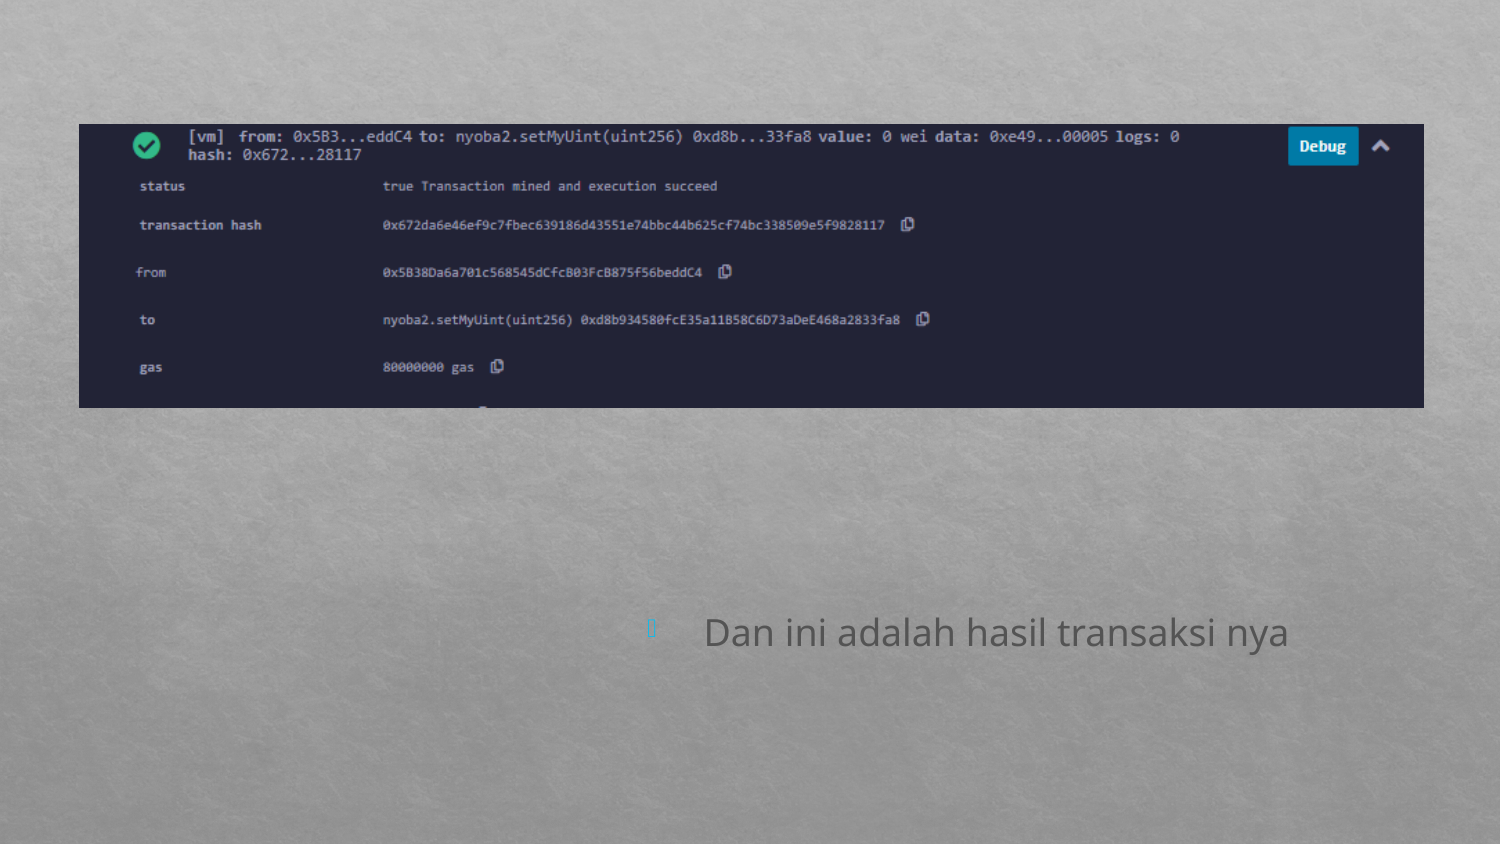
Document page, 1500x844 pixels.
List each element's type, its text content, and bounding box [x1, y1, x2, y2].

picture [78, 124, 1424, 408]
text_box Dan ini adalah hasil transaksi nya [632, 517, 1424, 746]
